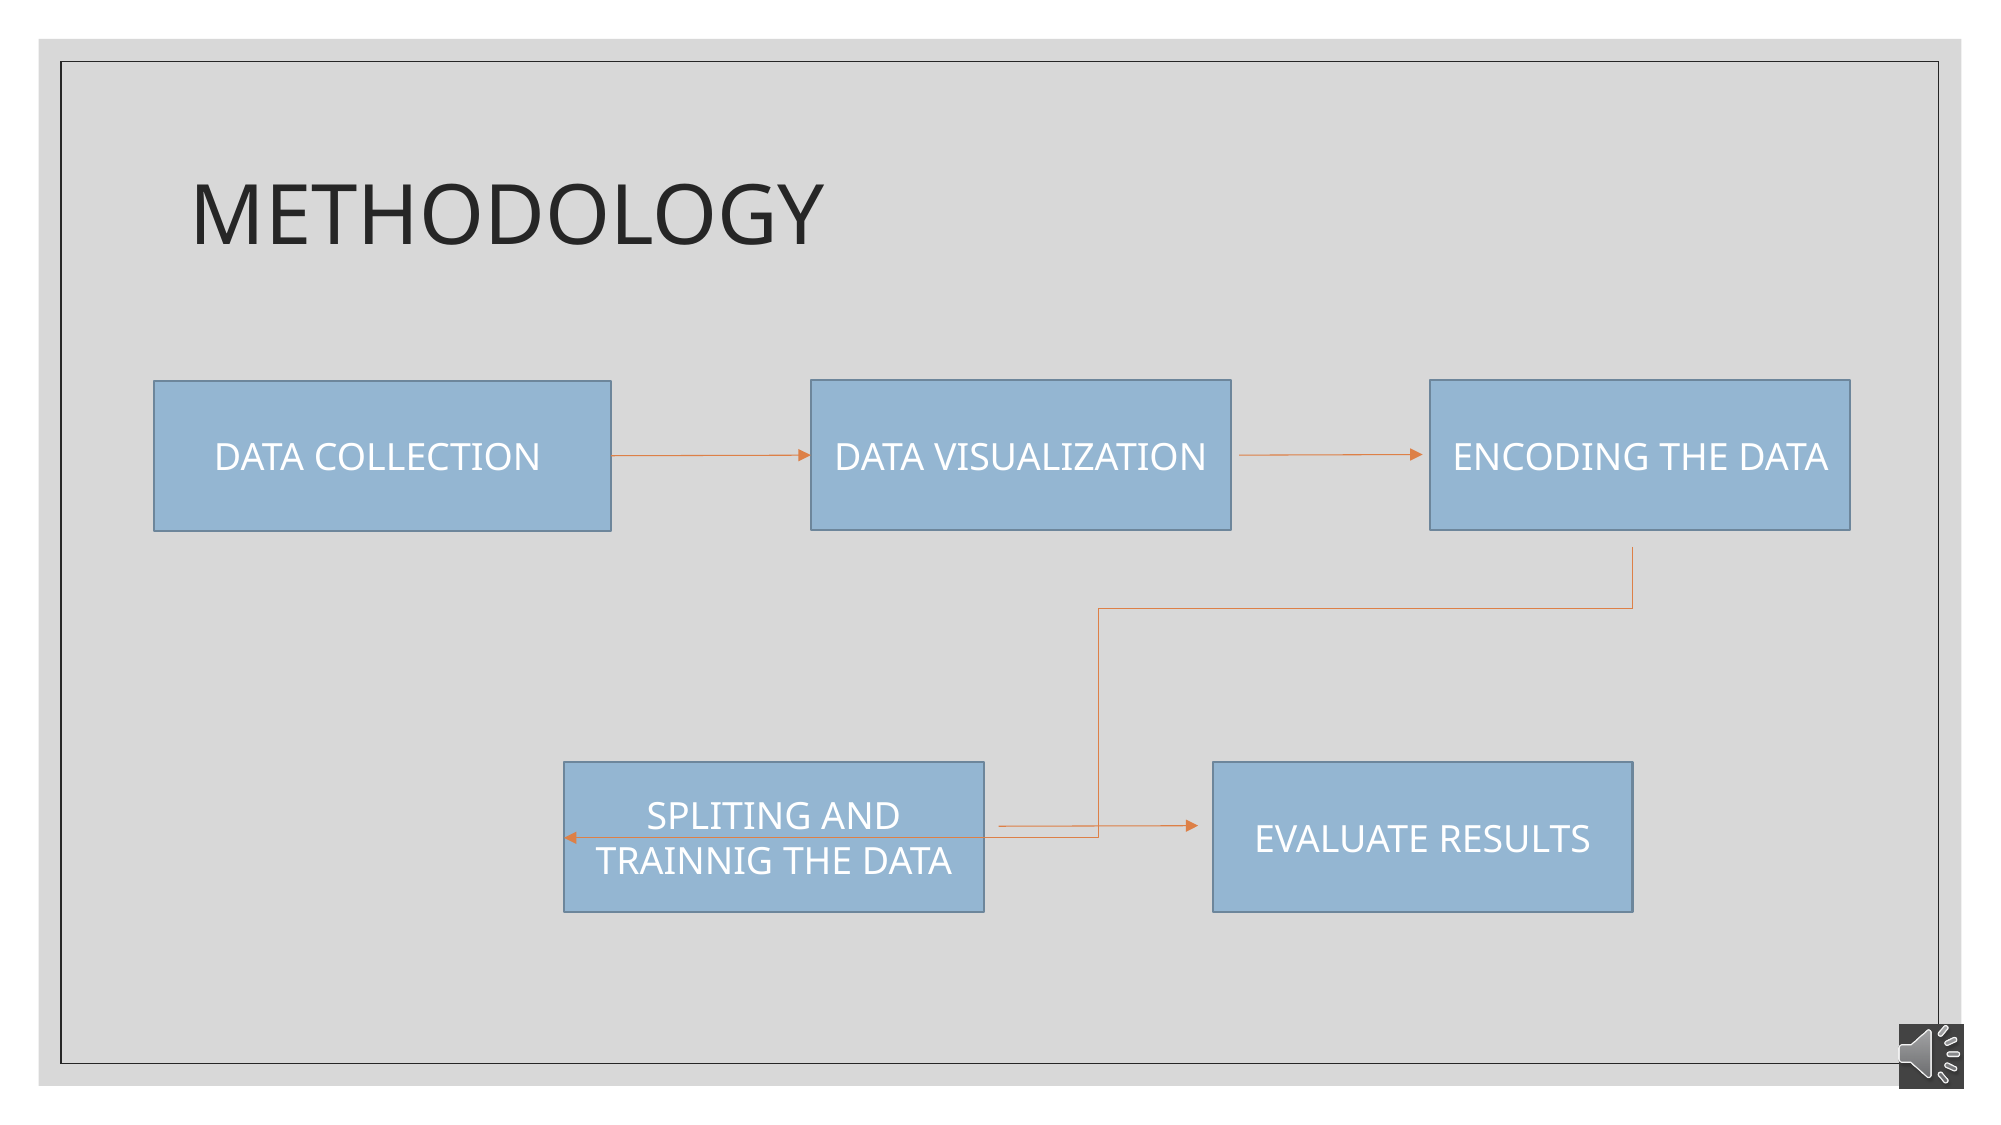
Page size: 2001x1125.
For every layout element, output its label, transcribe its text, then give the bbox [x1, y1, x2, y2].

text_box EVALUATE RESULTS [1212, 843, 1634, 913]
text_box DATA VISUALIZATION [810, 379, 1232, 531]
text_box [564, 608, 1633, 838]
text_box SPLITING AND TRAINNIG THE DATA [563, 843, 985, 913]
text_box ENCODING THE DATA [1429, 379, 1851, 531]
title METHODOLOGY [174, 105, 1825, 331]
picture [1897, 1022, 1965, 1090]
text_box DATA COLLECTION [153, 380, 612, 532]
